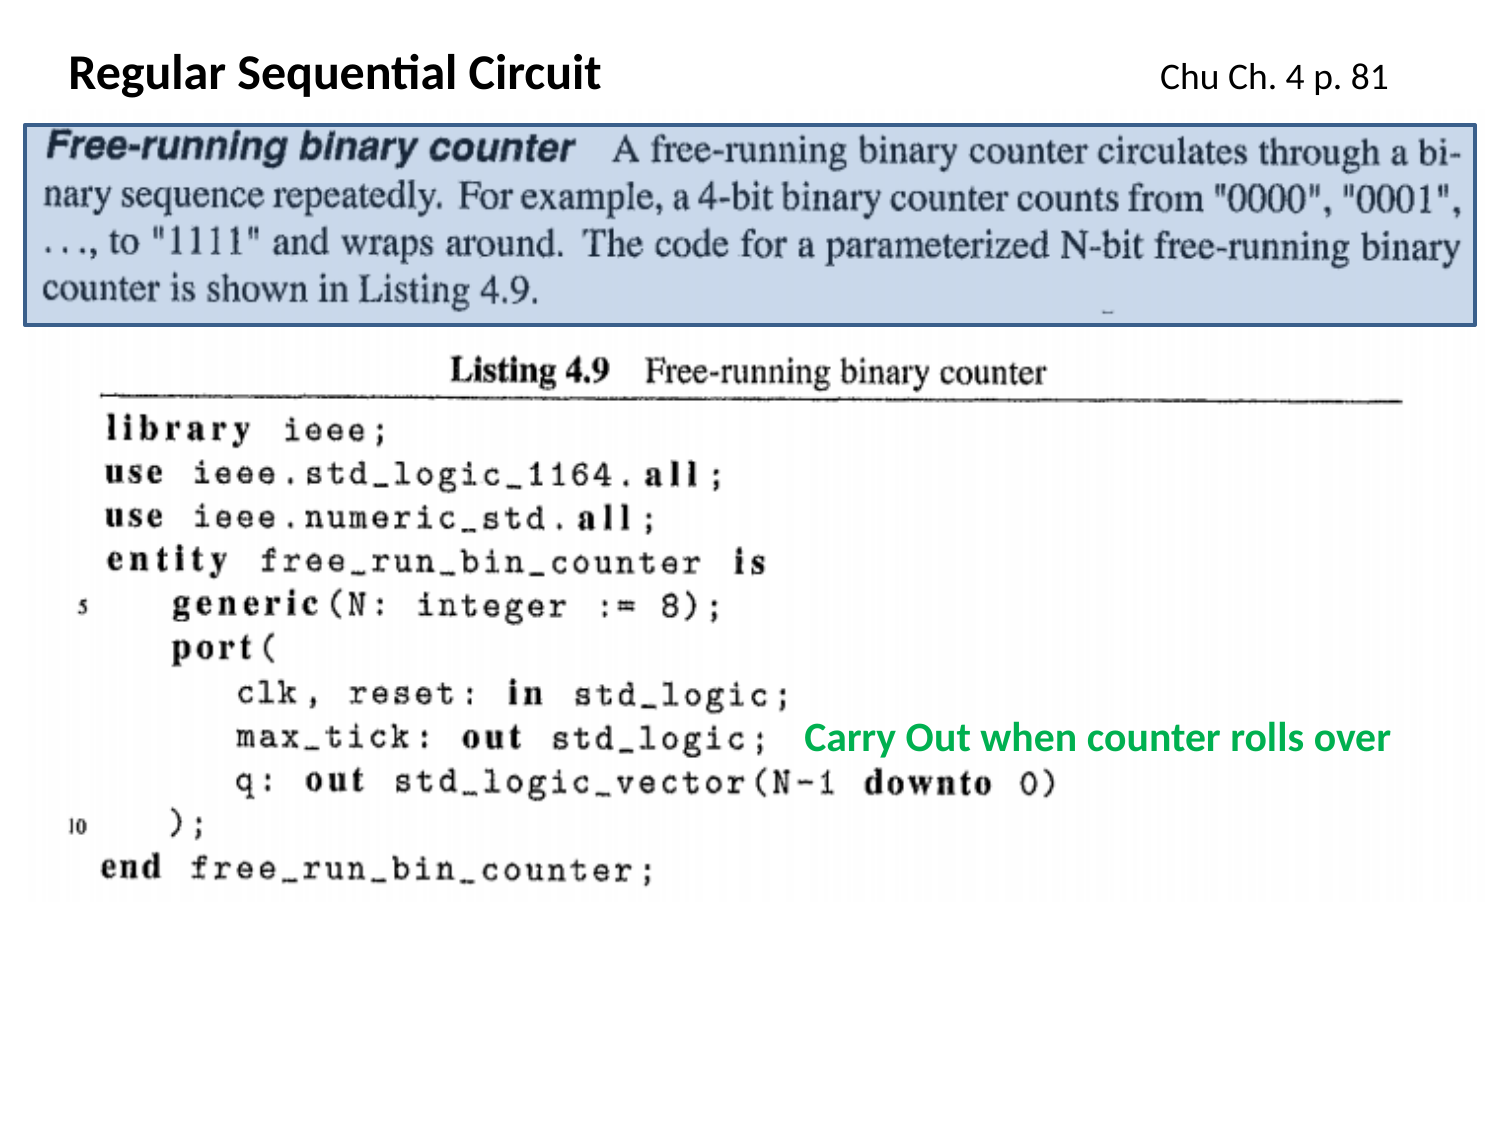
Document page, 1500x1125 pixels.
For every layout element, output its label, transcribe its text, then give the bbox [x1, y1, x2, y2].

text_box Regular Sequential Circuit Chu Ch. 4 p. 81 [53, 32, 1405, 107]
picture [24, 108, 1488, 902]
